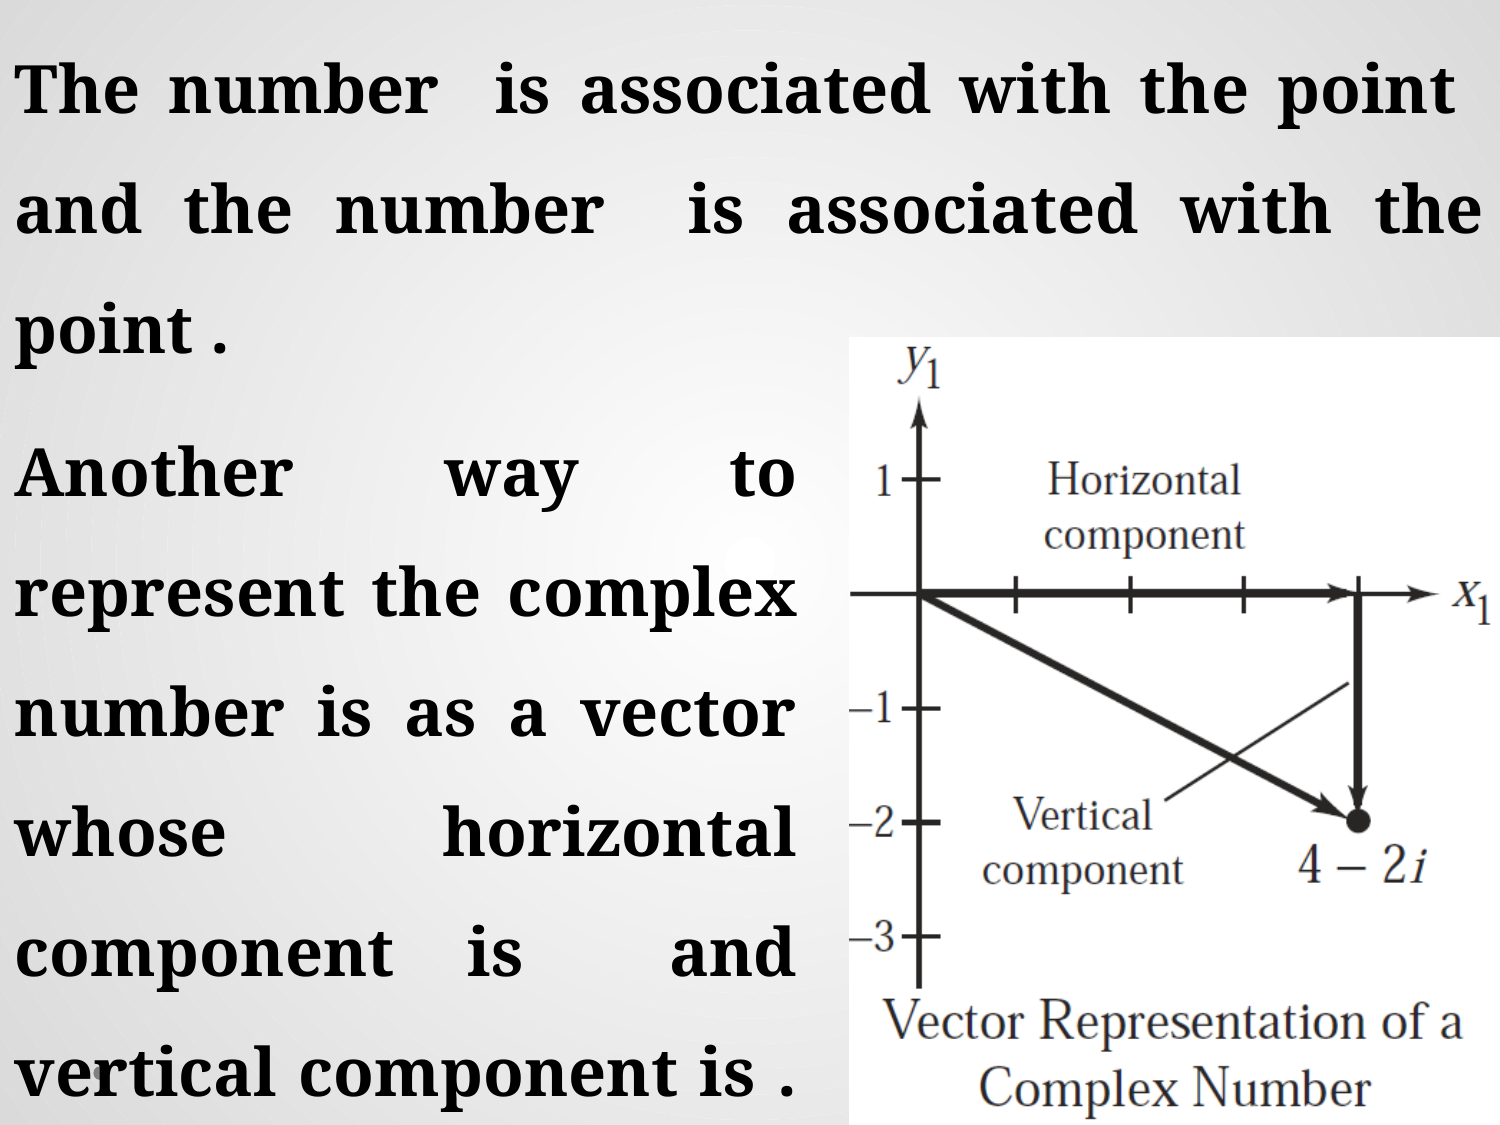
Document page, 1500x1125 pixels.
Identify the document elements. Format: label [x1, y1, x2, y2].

picture [849, 337, 1500, 1125]
